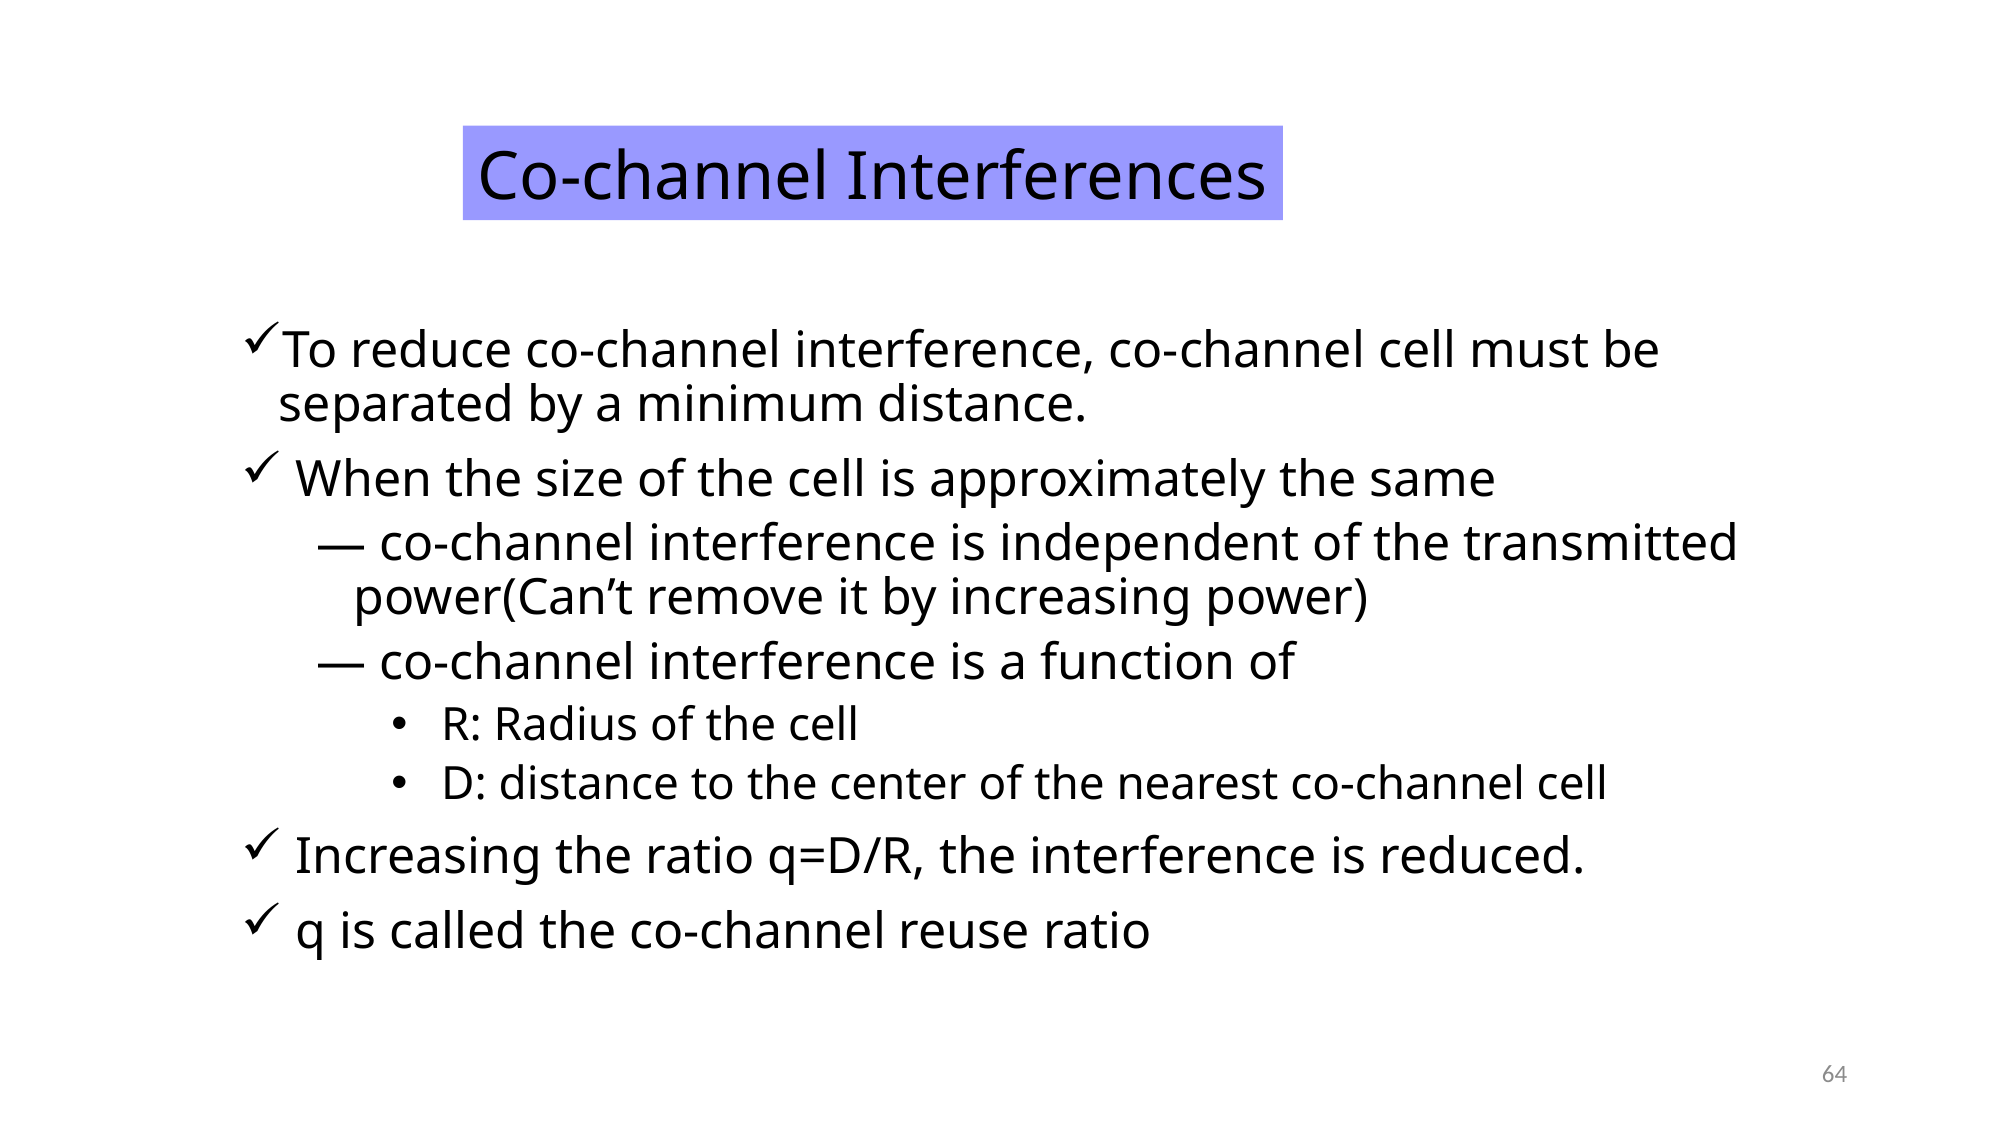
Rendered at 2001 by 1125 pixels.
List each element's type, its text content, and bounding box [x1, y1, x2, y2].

slide_number 64 [1412, 1042, 1863, 1103]
text_box Co-channel Interferences [462, 125, 1283, 221]
list To reduce co-channel interference, co-channel cell must be separated by a minimum distance. When the size of the cell is approximately the same co-channel interference is independent of the transmitted power(Can’t remove it by increasing power) co-channel interference is a function of R: Radius of the cell D: distance to the center of the nearest co-channel cell Increasing the ratio q=D/R, the interference is reduced. q is called the co-channel reuse ratio [226, 317, 1792, 1016]
